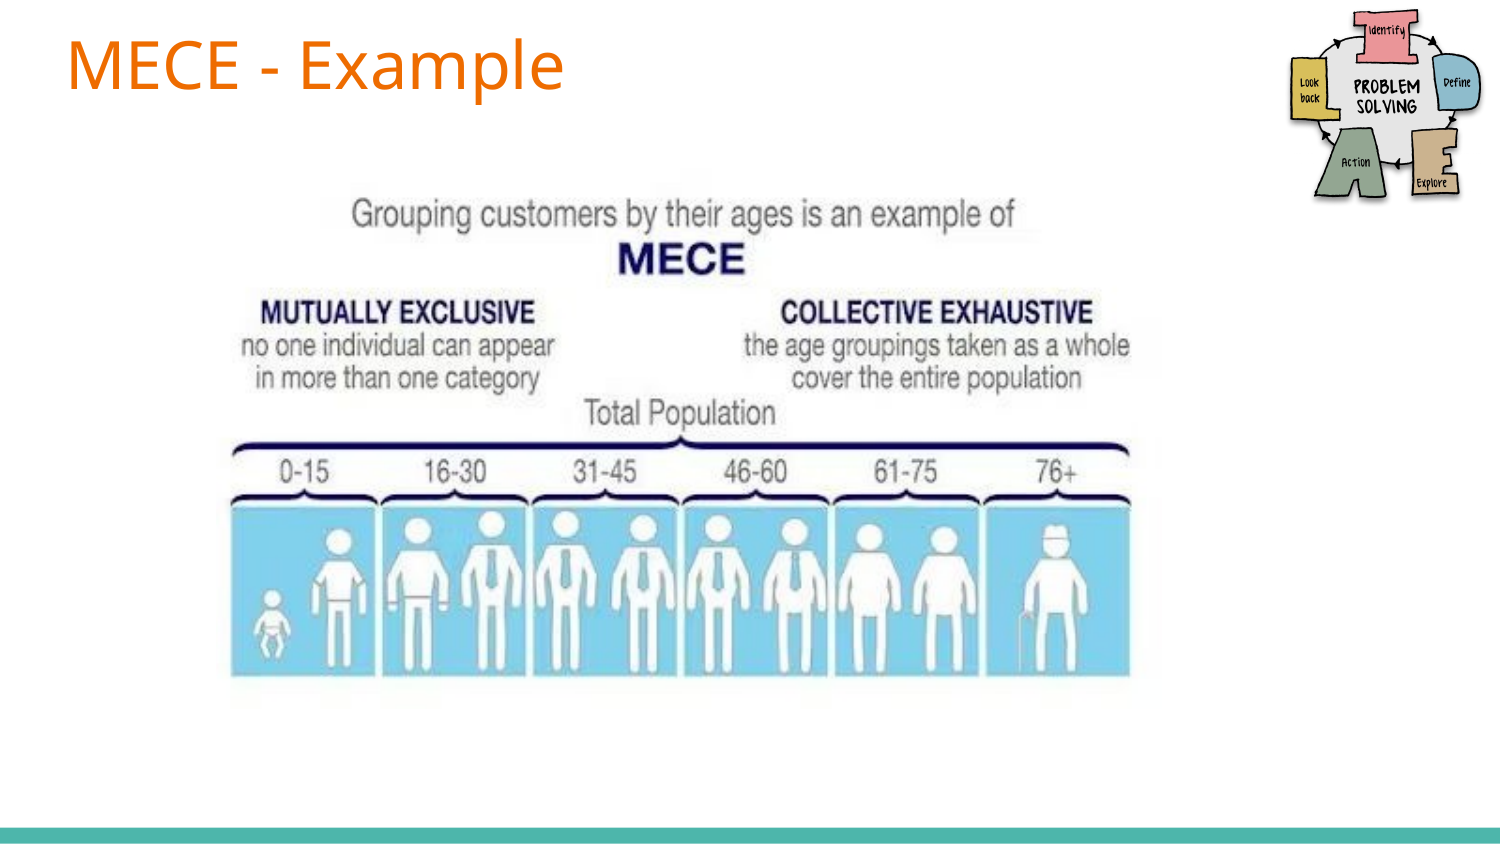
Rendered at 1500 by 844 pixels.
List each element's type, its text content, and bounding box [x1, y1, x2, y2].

picture [215, 168, 1162, 710]
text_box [1281, 2, 1490, 211]
title MECE - Example [63, 19, 782, 164]
